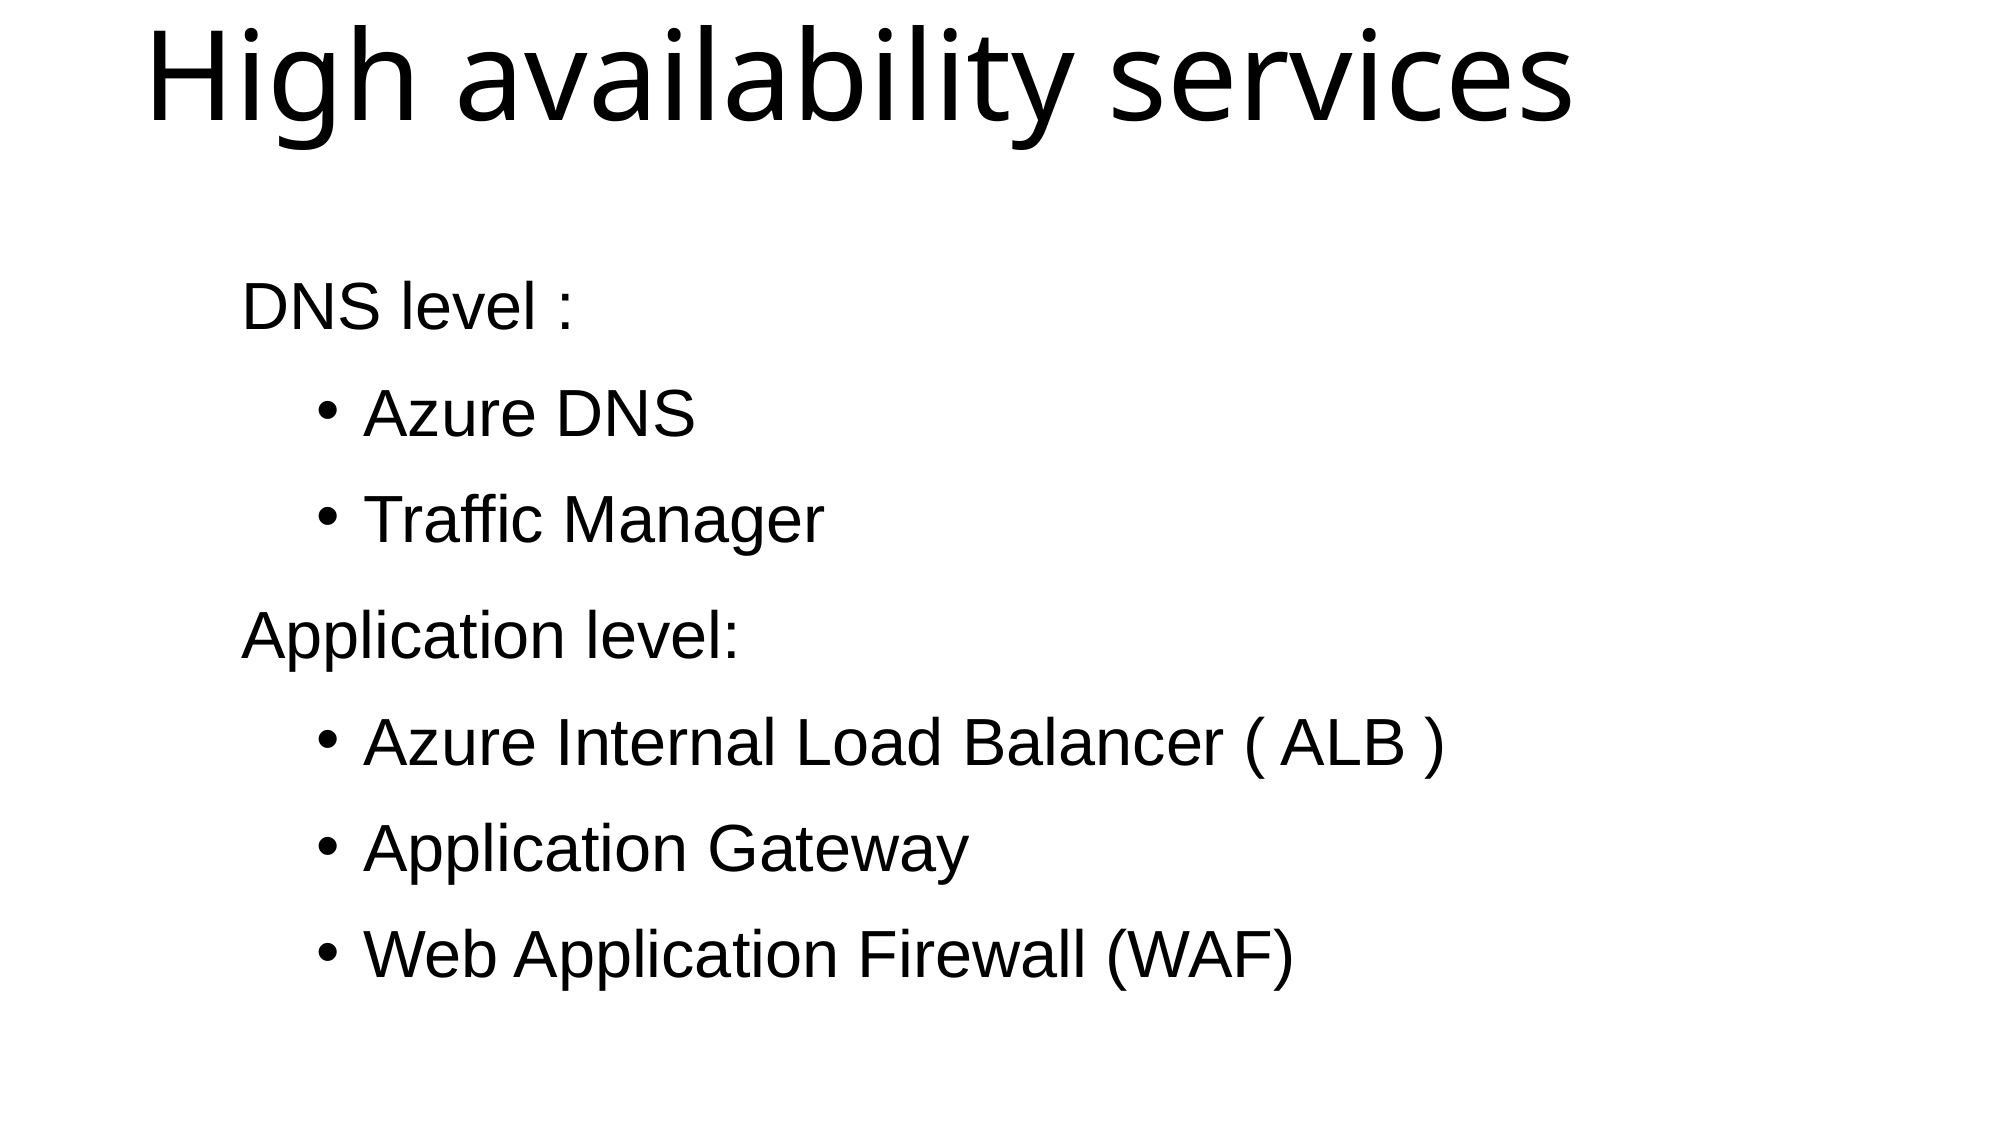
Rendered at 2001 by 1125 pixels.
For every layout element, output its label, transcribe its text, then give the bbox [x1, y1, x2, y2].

title High availability services [0, 64, 1850, 156]
subtitle DNS level : Azure DNS Traffic Manager Application level: Azure Internal Load Balancer ( ALB ) Application Gateway Web Application Firewall (WAF) [226, 239, 1641, 628]
